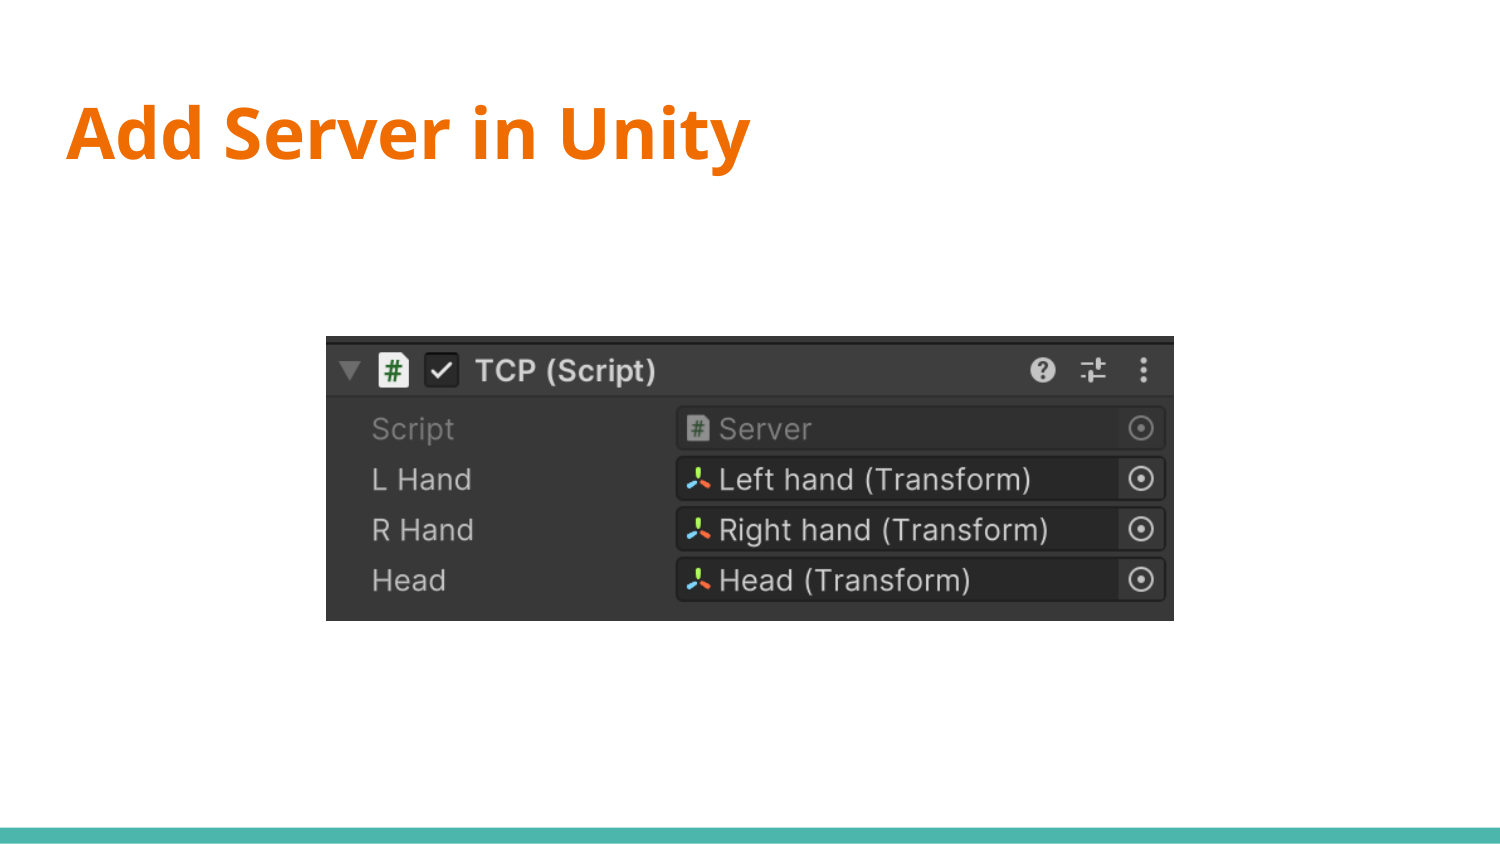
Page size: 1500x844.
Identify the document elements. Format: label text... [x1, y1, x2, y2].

picture [325, 336, 1175, 621]
title Add Server in Unity [51, 72, 1449, 189]
